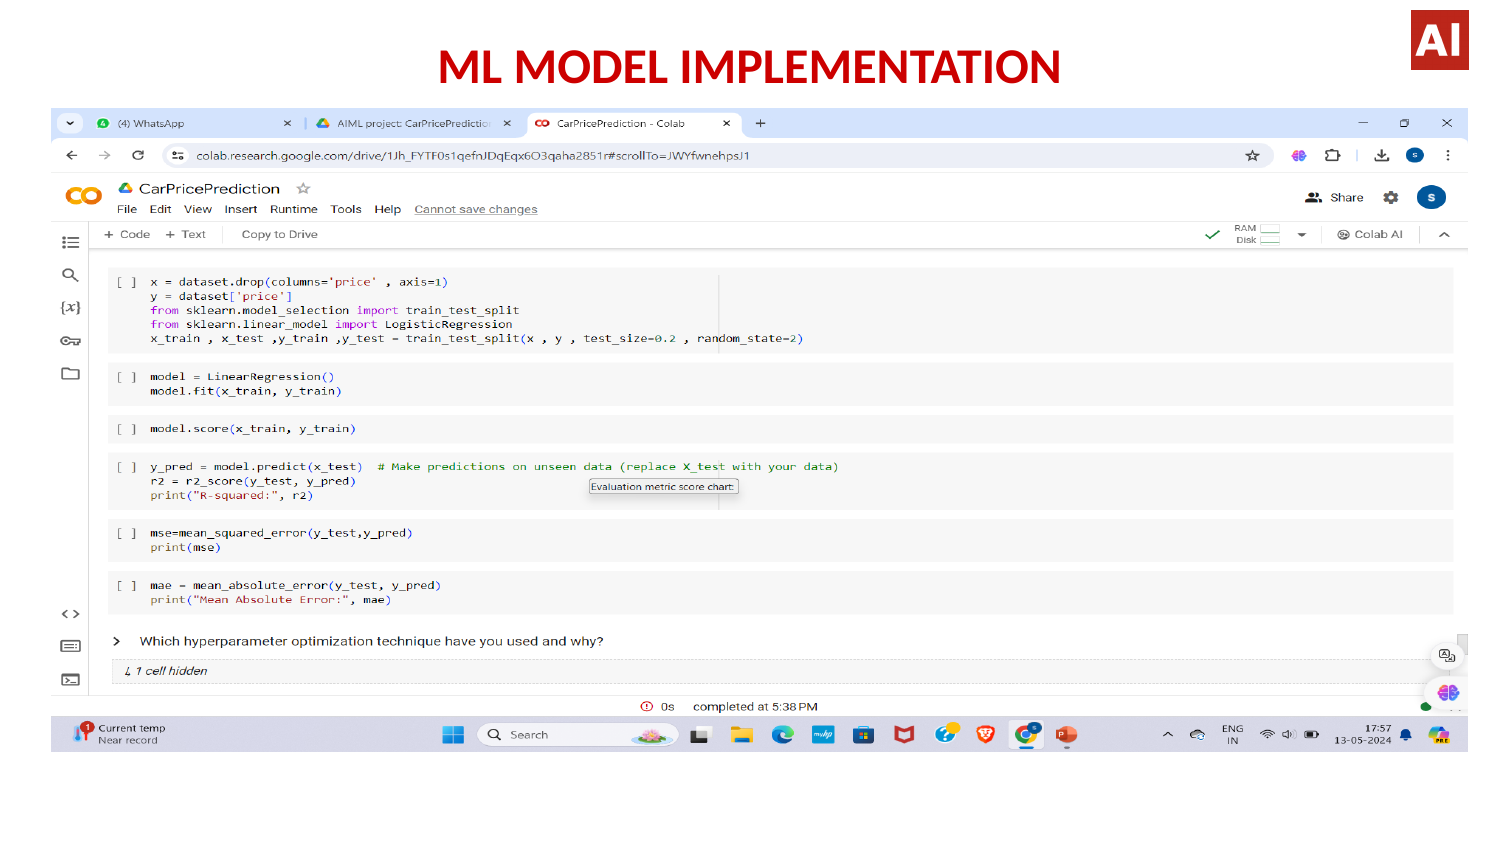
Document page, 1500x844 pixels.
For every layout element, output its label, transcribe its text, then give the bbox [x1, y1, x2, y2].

picture [50, 108, 1468, 752]
picture [1411, 10, 1469, 70]
title ML MODEL IMPLEMENTATION [51, 25, 1449, 106]
